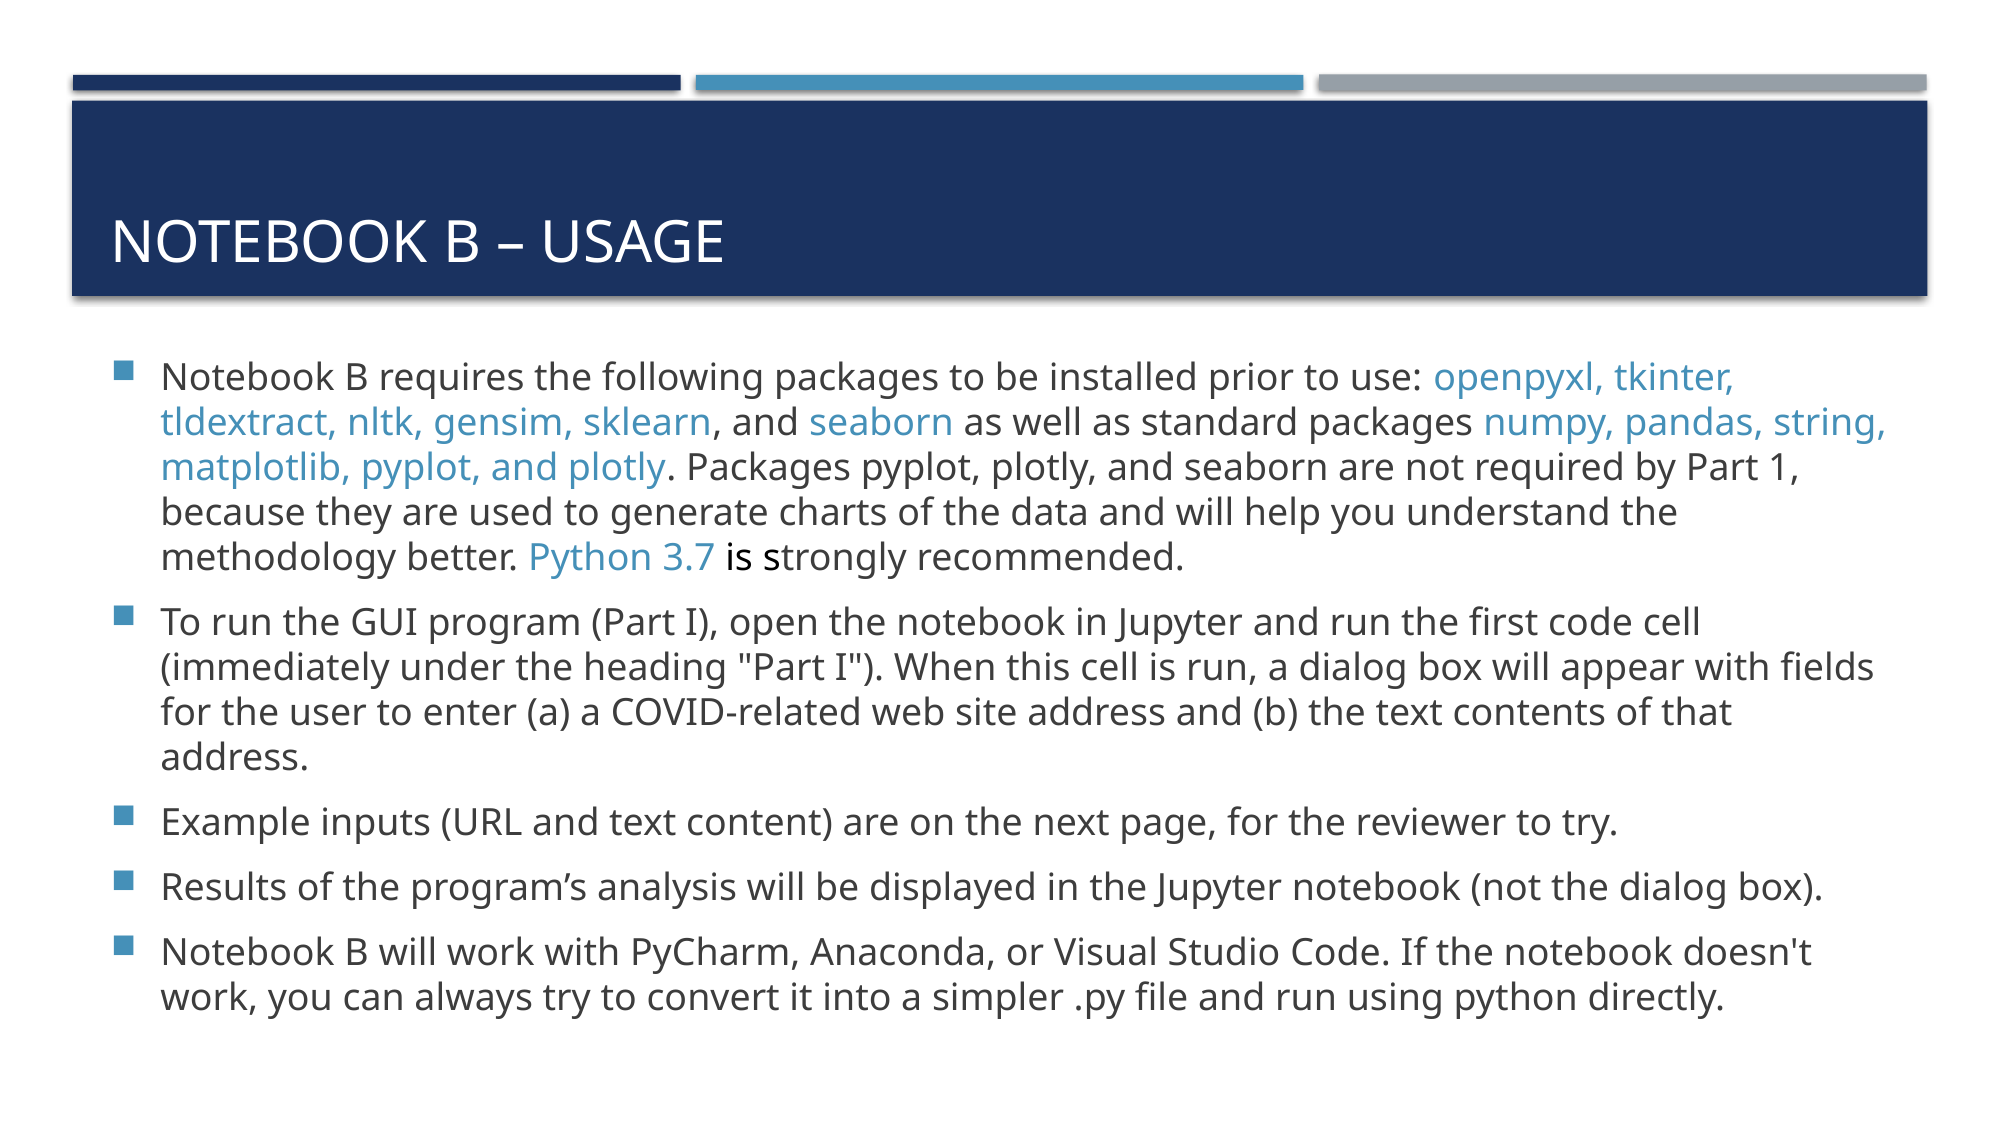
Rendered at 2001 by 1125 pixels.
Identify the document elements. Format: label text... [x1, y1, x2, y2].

title Notebook B – Usage [95, 115, 1905, 282]
list Notebook B requires the following packages to be installed prior to use: openpyxl, tkinter, tldextract, nltk, gensim, sklearn, and seaborn as well as standard packages numpy, pandas, string, matplotlib, pyplot, and plotly. Packages pyplot, plotly, and seaborn are not required by Part 1, because they are used to generate charts of the data and will help you understand the methodology better. Python 3.7 is strongly recommended. To run the GUI program (Part I), open the notebook in Jupyter and run the first code cell (immediately under the heading "Part I"). When this cell is run, a dialog box will appear with fields for the user to enter (a) a COVID-related web site address and (b) the text contents of that address. Example inputs (URL and text content) are on the next page, for the reviewer to try. Results of the program’s analysis will be displayed in the Jupyter notebook (not the dialog box). Notebook B will work with PyCharm, Anaconda, or Visual Studio Code. If the notebook doesn't work, you can always try to convert it into a simpler .py file and run using python directly. [95, 282, 1905, 1089]
